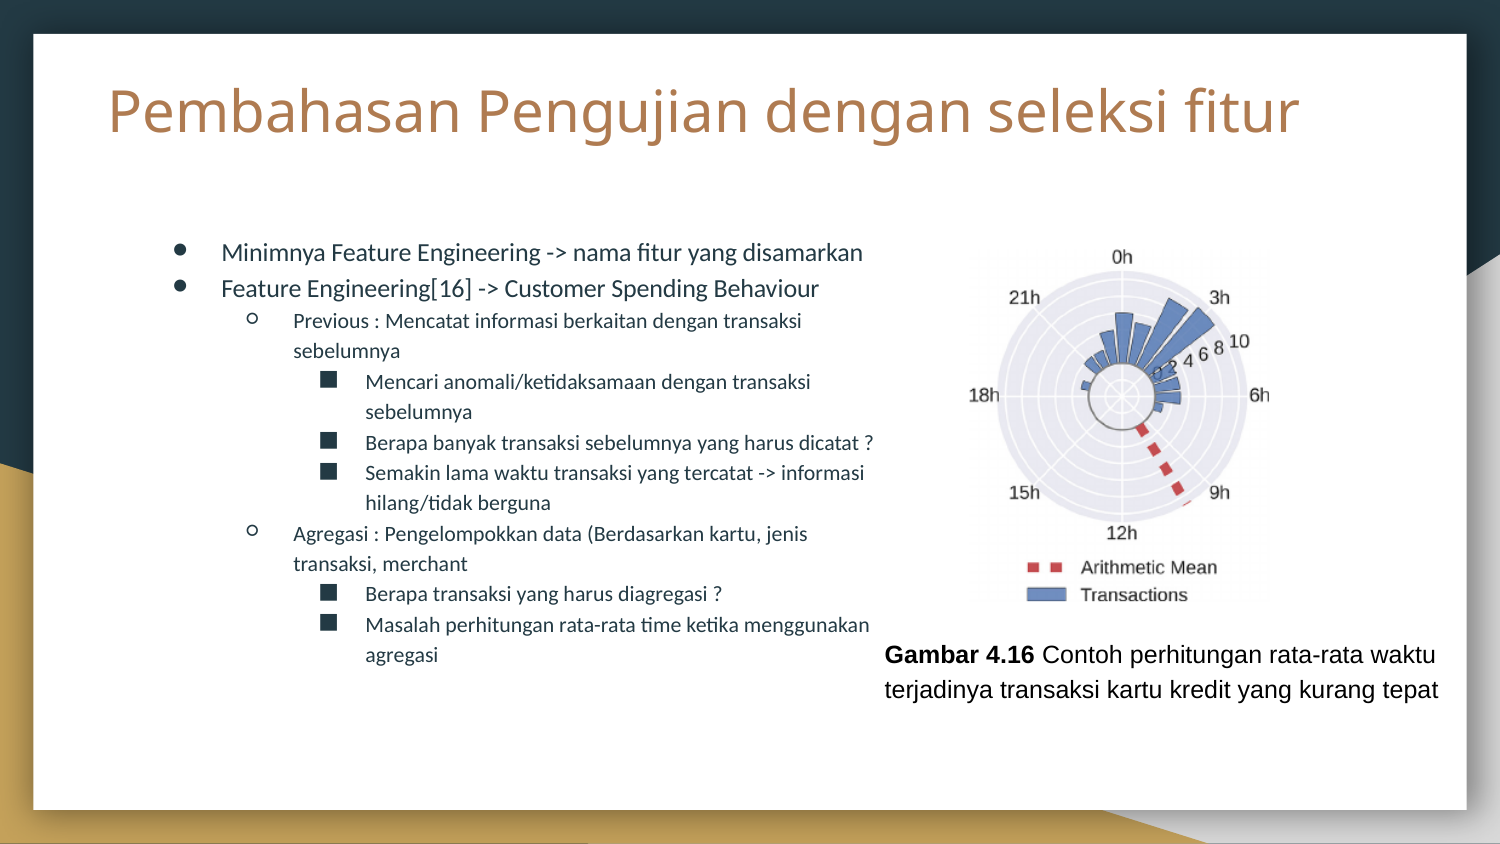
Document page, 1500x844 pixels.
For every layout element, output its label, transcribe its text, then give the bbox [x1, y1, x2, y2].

text_box Gambar 4.16 Contoh perhitungan rata-rata waktu terjadinya transaksi kartu kredit yang kurang tepat [869, 619, 1477, 749]
list Minimnya Feature Engineering -> nama fitur yang disamarkan Feature Engineering[16] -> Customer Spending Behaviour Previous : Mencatat informasi berkaitan dengan transaksi sebelumnya Mencari anomali/ketidaksamaan dengan transaksi sebelumnya Berapa banyak transaksi sebelumnya yang harus dicatat ? Semakin lama waktu transaksi yang tercatat -> informasi hilang/tidak berguna Agregasi : Pengelompokkan data (Berdasarkan kartu, jenis transaksi, merchant Berapa transaksi yang harus diagregasi ? Masalah perhitungan rata-rata time ketika menggunakan agregasi [134, 216, 902, 729]
title Pembahasan Pengujian dengan seleksi fitur [92, 59, 1324, 161]
picture [948, 236, 1309, 617]
